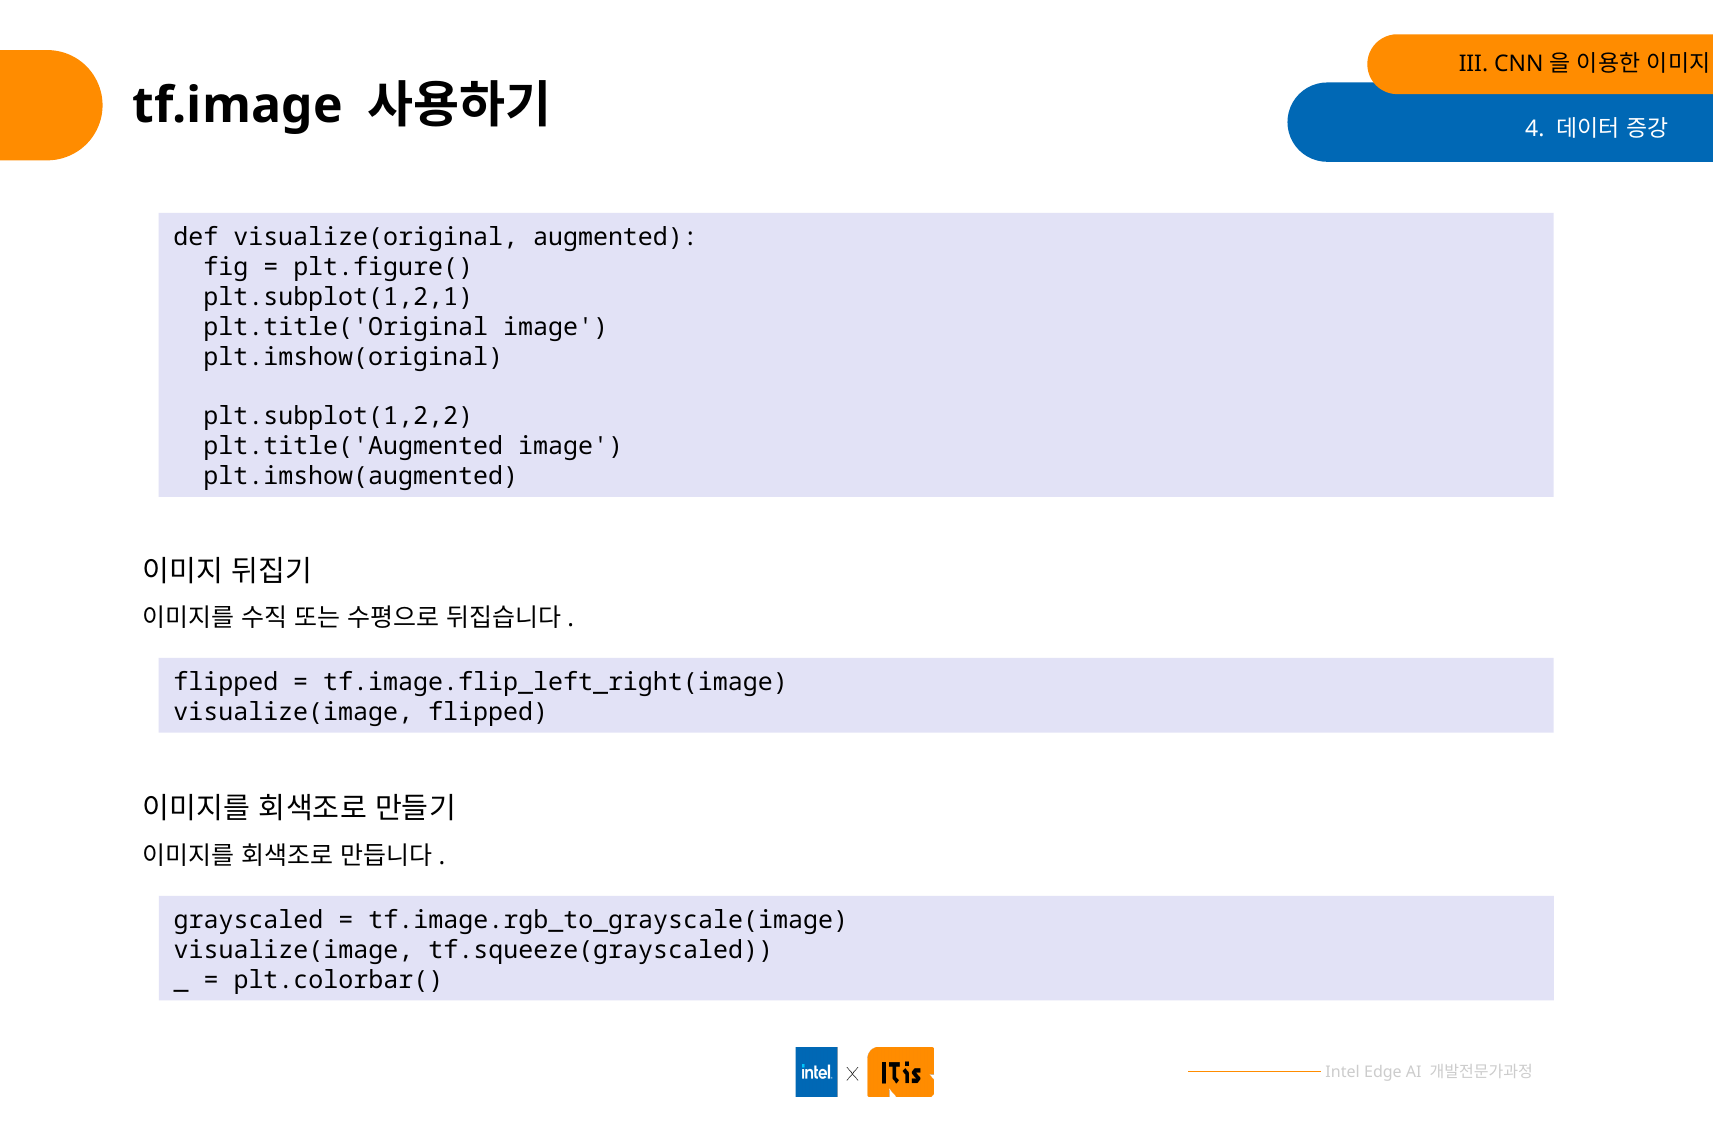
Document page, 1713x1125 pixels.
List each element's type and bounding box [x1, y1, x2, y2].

text_box [11, 13, 778, 80]
text_box [127, 764, 1586, 877]
text_box [1428, 41, 1713, 84]
text_box [158, 895, 1554, 1001]
text_box [158, 657, 1554, 733]
text_box [1387, 106, 1684, 176]
text_box [127, 527, 1586, 640]
text_box [158, 212, 1554, 497]
title [117, 51, 1167, 162]
